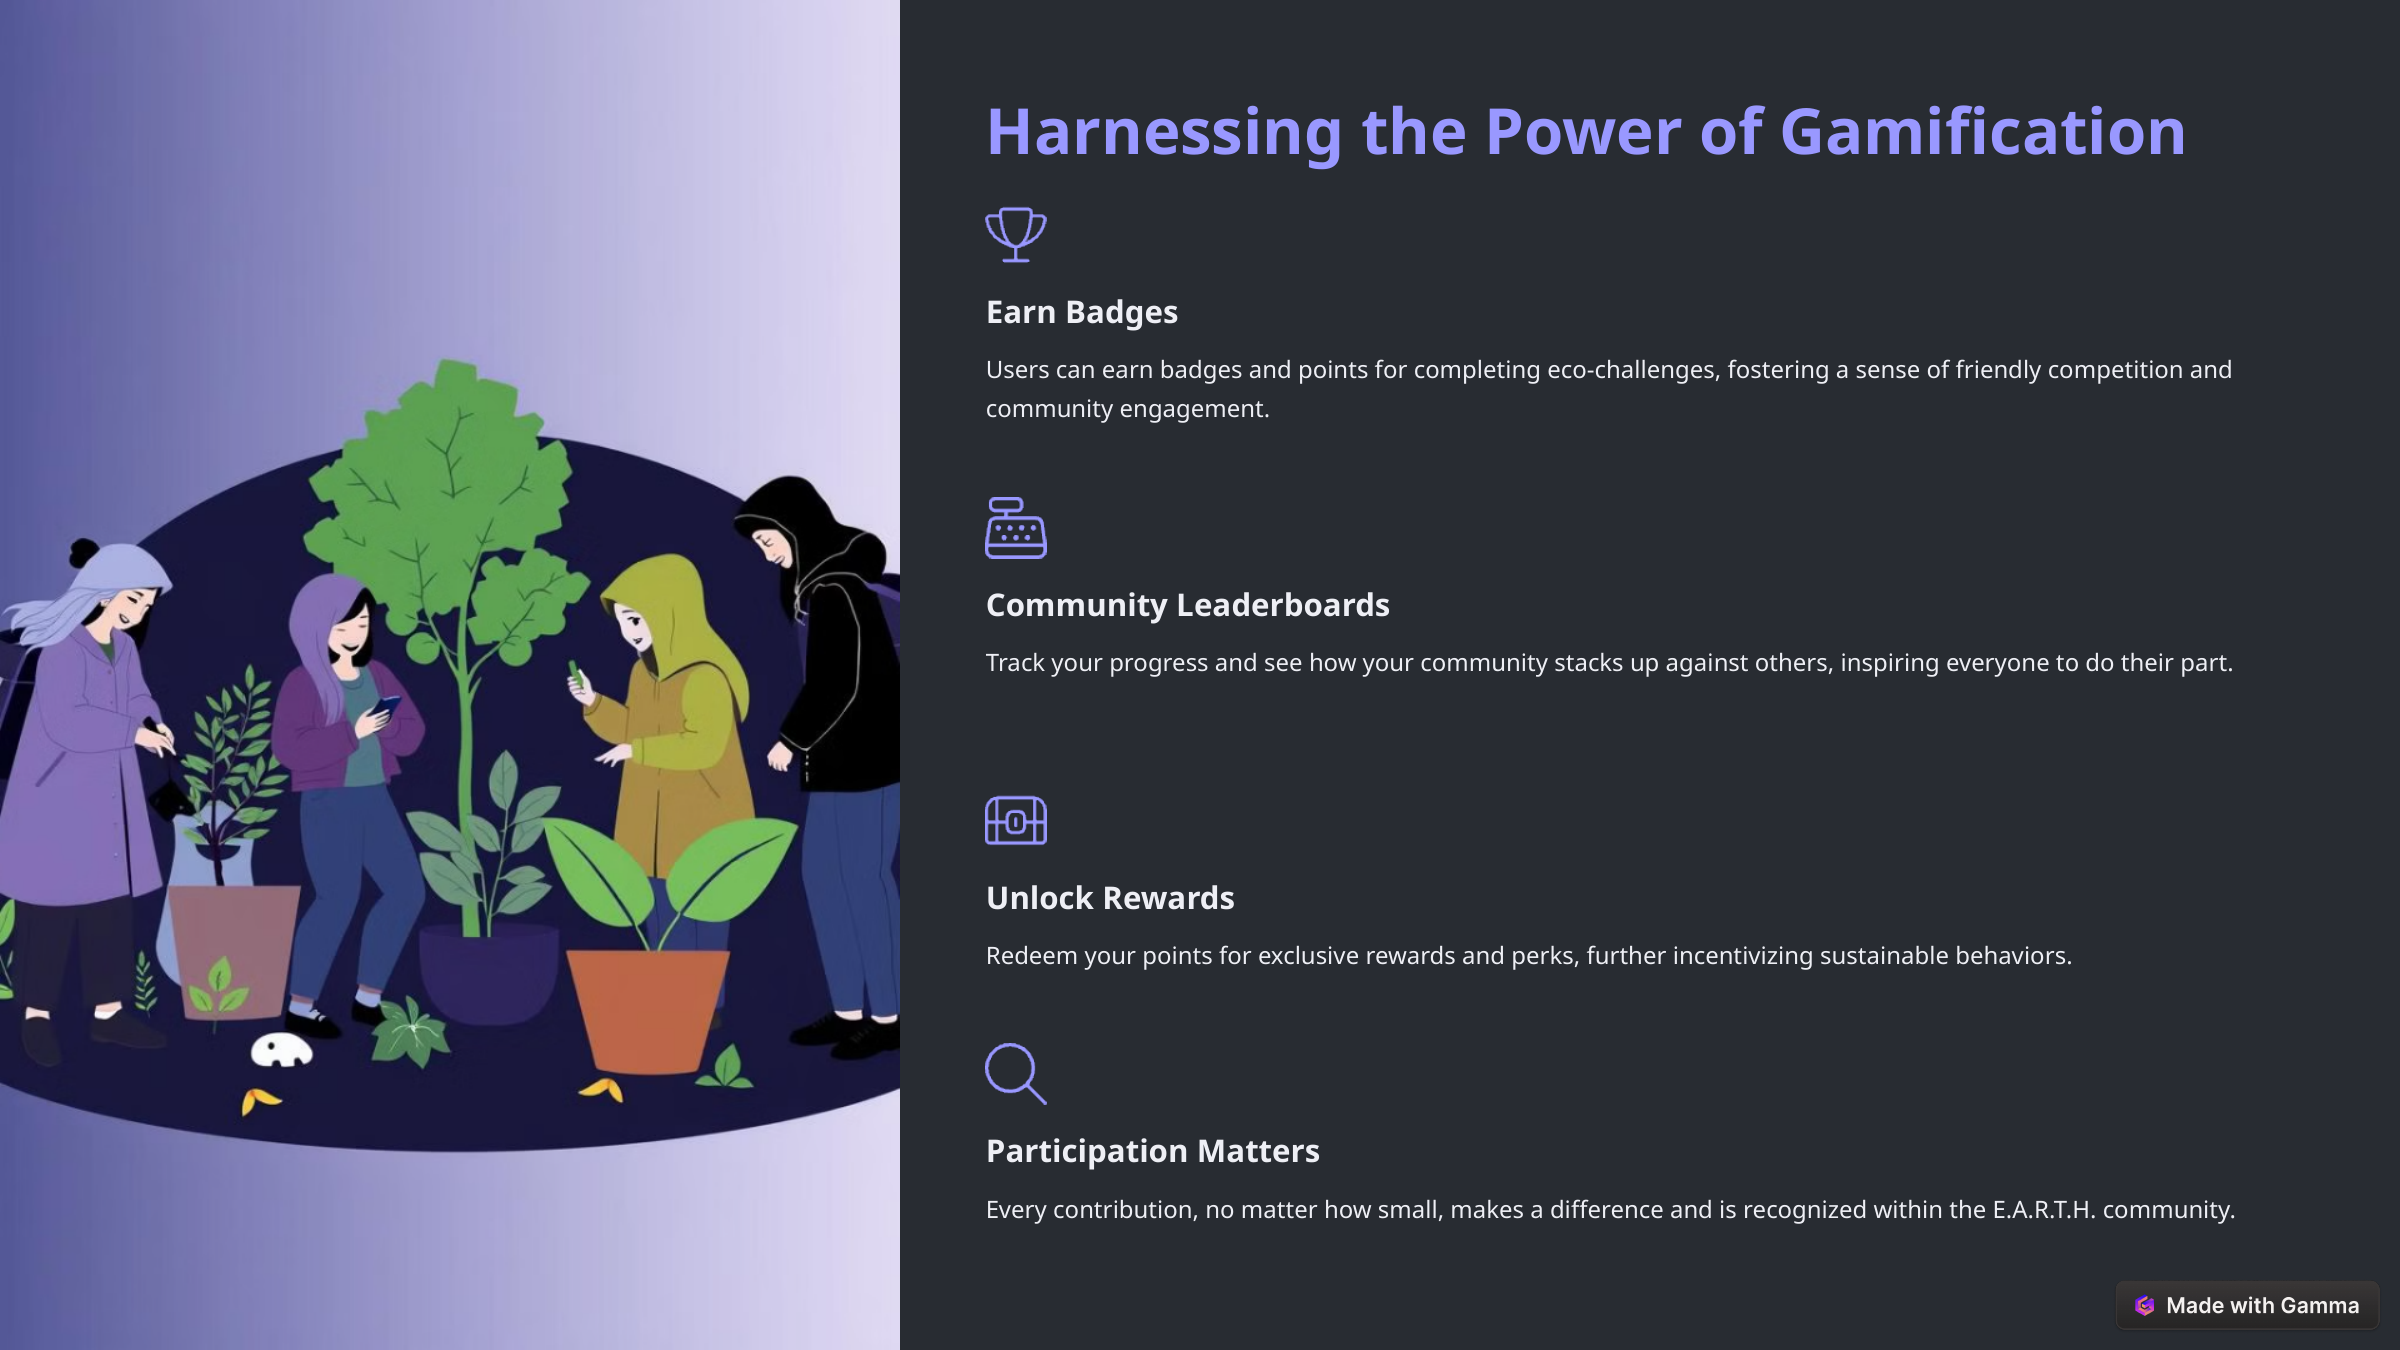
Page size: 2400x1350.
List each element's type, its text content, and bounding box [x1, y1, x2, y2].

text_box Unlock Rewards [985, 875, 1309, 917]
picture [985, 497, 1048, 559]
text_box Users can earn badges and points for completing eco-challenges, fostering a sense of friendly competition and community engagement. [985, 345, 2315, 424]
picture [2106, 1271, 2389, 1339]
picture [985, 204, 1048, 266]
text_box Redeem your points for exclusive rewards and perks, further incentivizing sustainable behaviors. [985, 930, 2315, 970]
picture [985, 1043, 1048, 1105]
picture [985, 789, 1048, 852]
text_box Community Leaderboards [985, 583, 1357, 624]
text_box Earn Badges [985, 290, 1309, 331]
picture [0, 0, 900, 1350]
text_box Harnessing the Power of Gamification [985, 87, 2058, 168]
text_box Participation Matters [985, 1129, 1309, 1170]
text_box Every contribution, no matter how small, makes a difference and is recognized within the E.A.R.T.H. community. [985, 1184, 2315, 1263]
text_box Track your progress and see how your community stacks up against others, inspiring everyone to do their part. [985, 638, 2315, 717]
